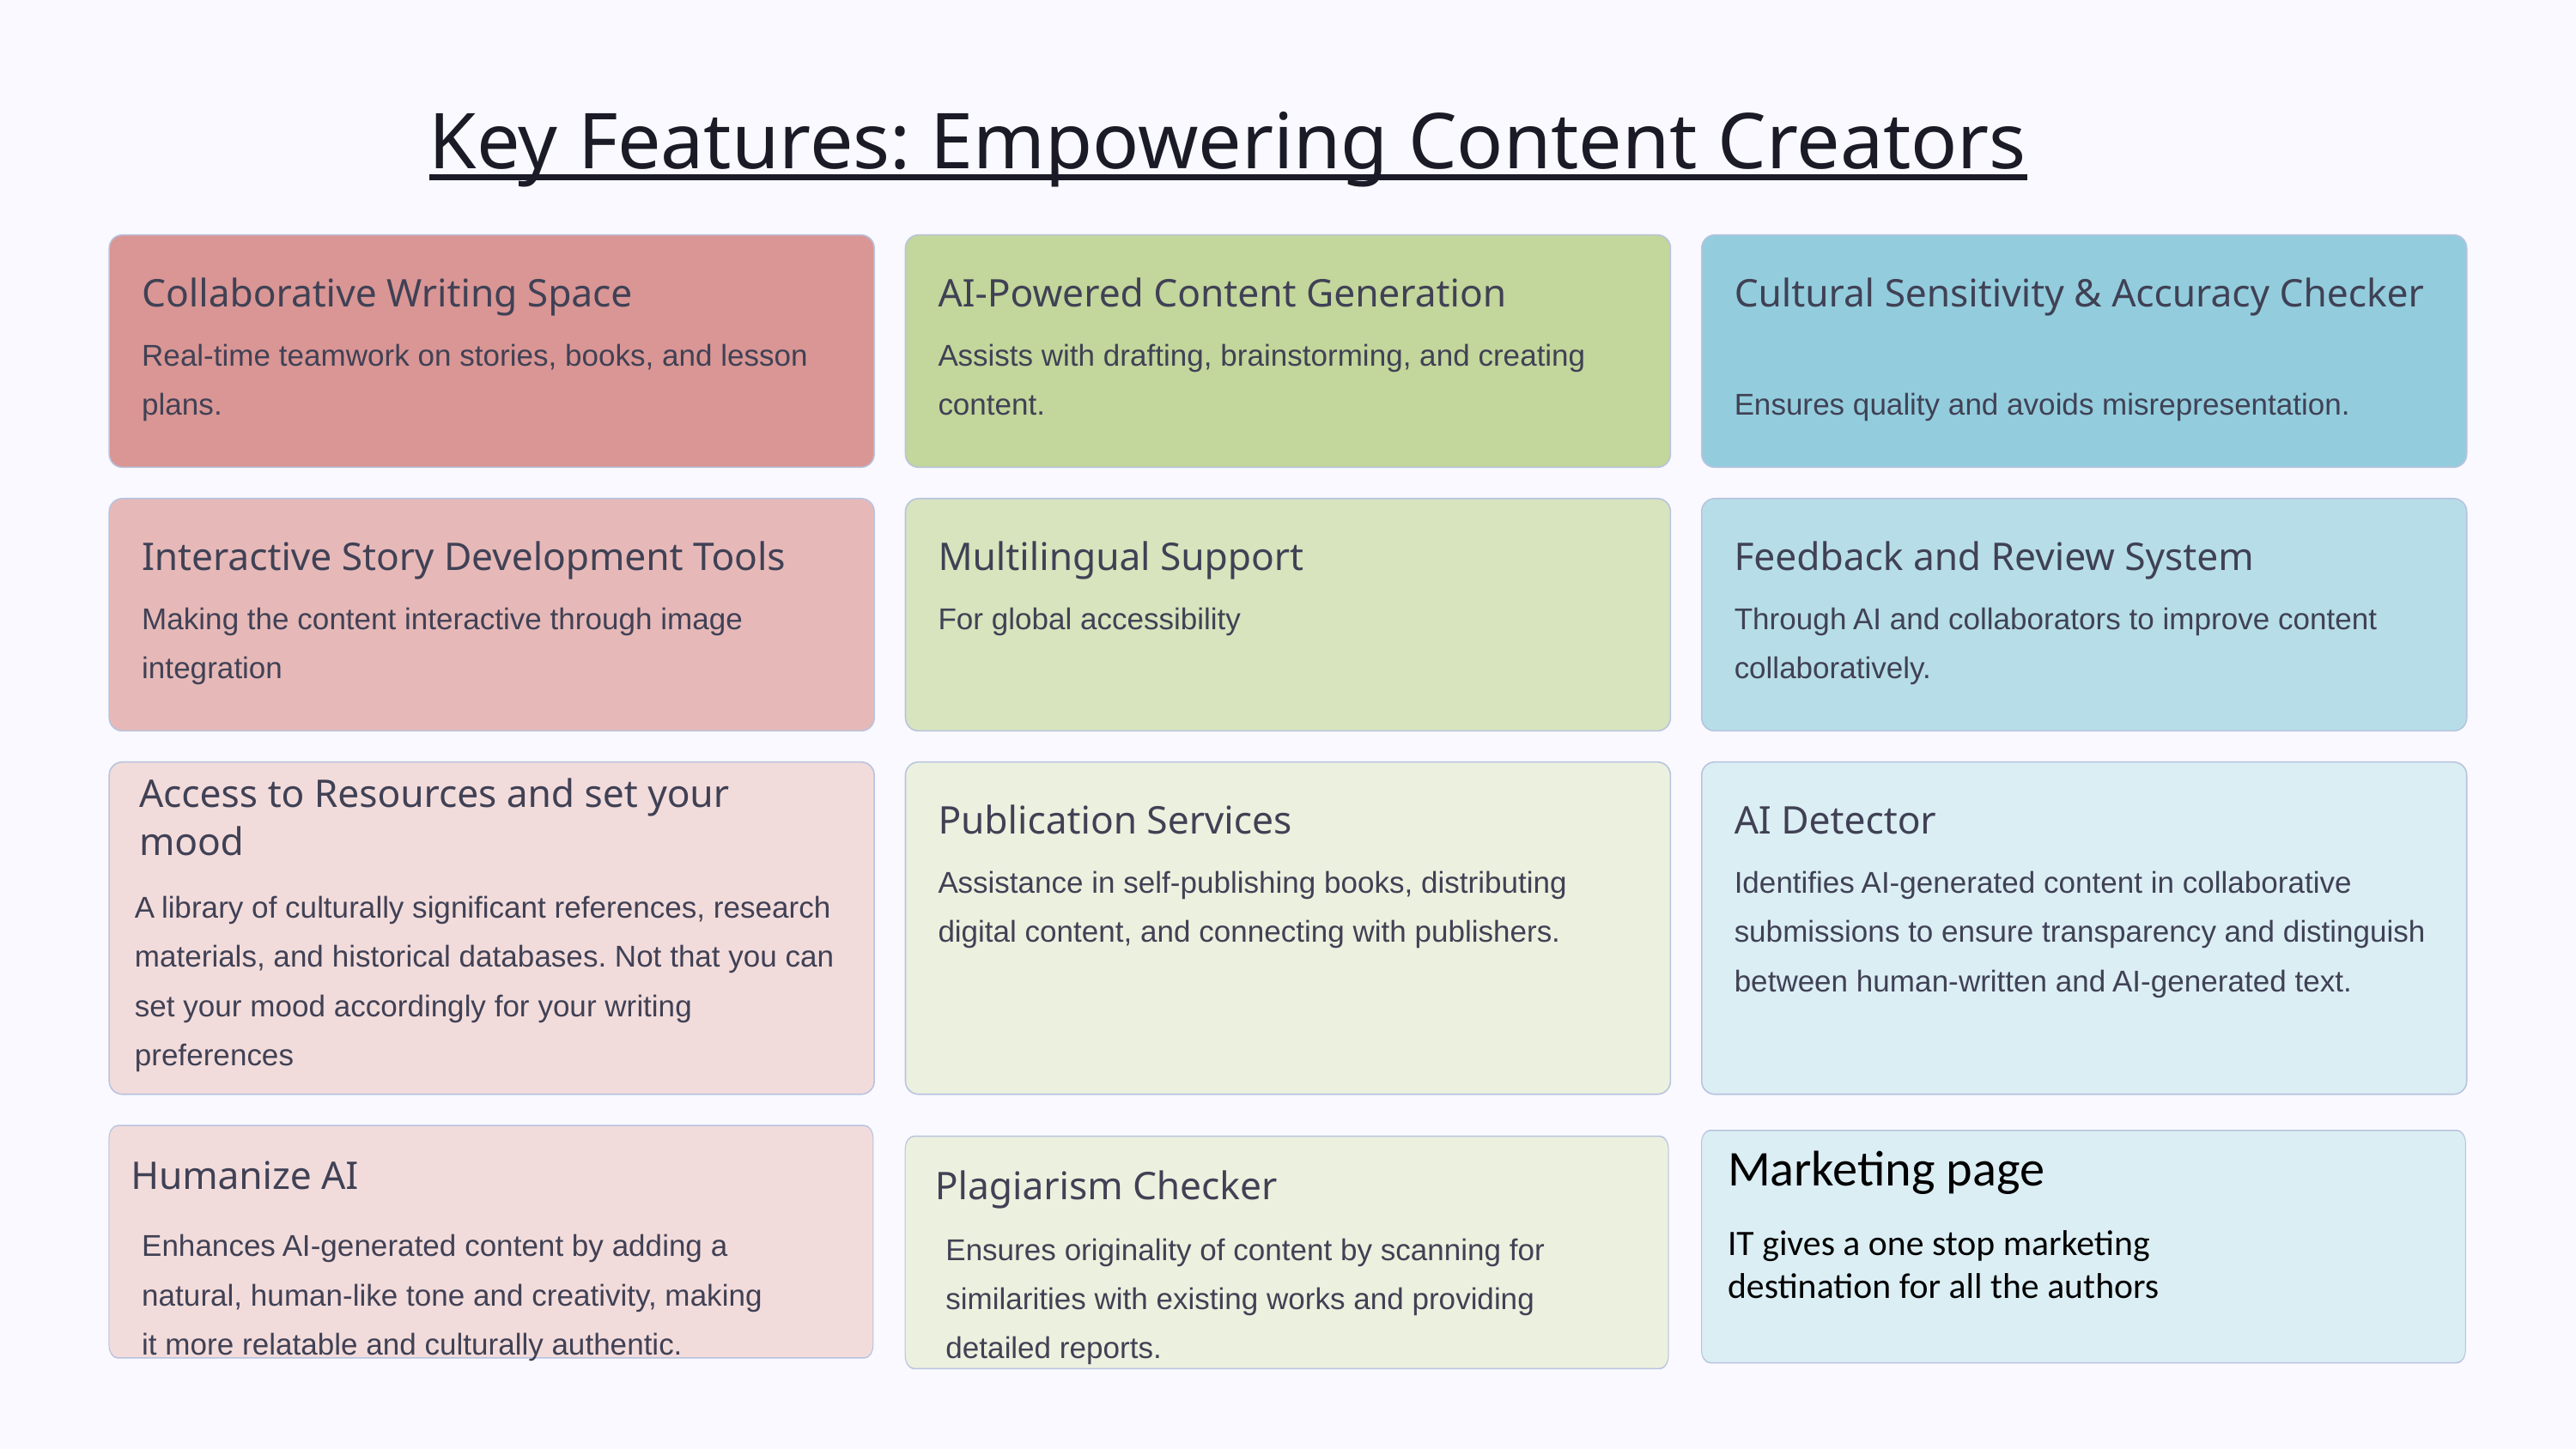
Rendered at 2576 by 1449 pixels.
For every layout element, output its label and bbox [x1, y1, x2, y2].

text_box [108, 761, 876, 1095]
text_box [1700, 761, 2468, 1095]
text_box [1700, 1129, 2467, 1364]
text_box [904, 761, 1672, 1095]
text_box [1700, 497, 2468, 732]
text_box [108, 497, 876, 732]
text_box [108, 233, 876, 469]
text_box [0, 0, 2576, 1449]
text_box [108, 1125, 874, 1359]
text_box [1700, 233, 2468, 469]
text_box [904, 233, 1672, 469]
text_box [904, 1135, 1669, 1370]
text_box [904, 497, 1672, 732]
